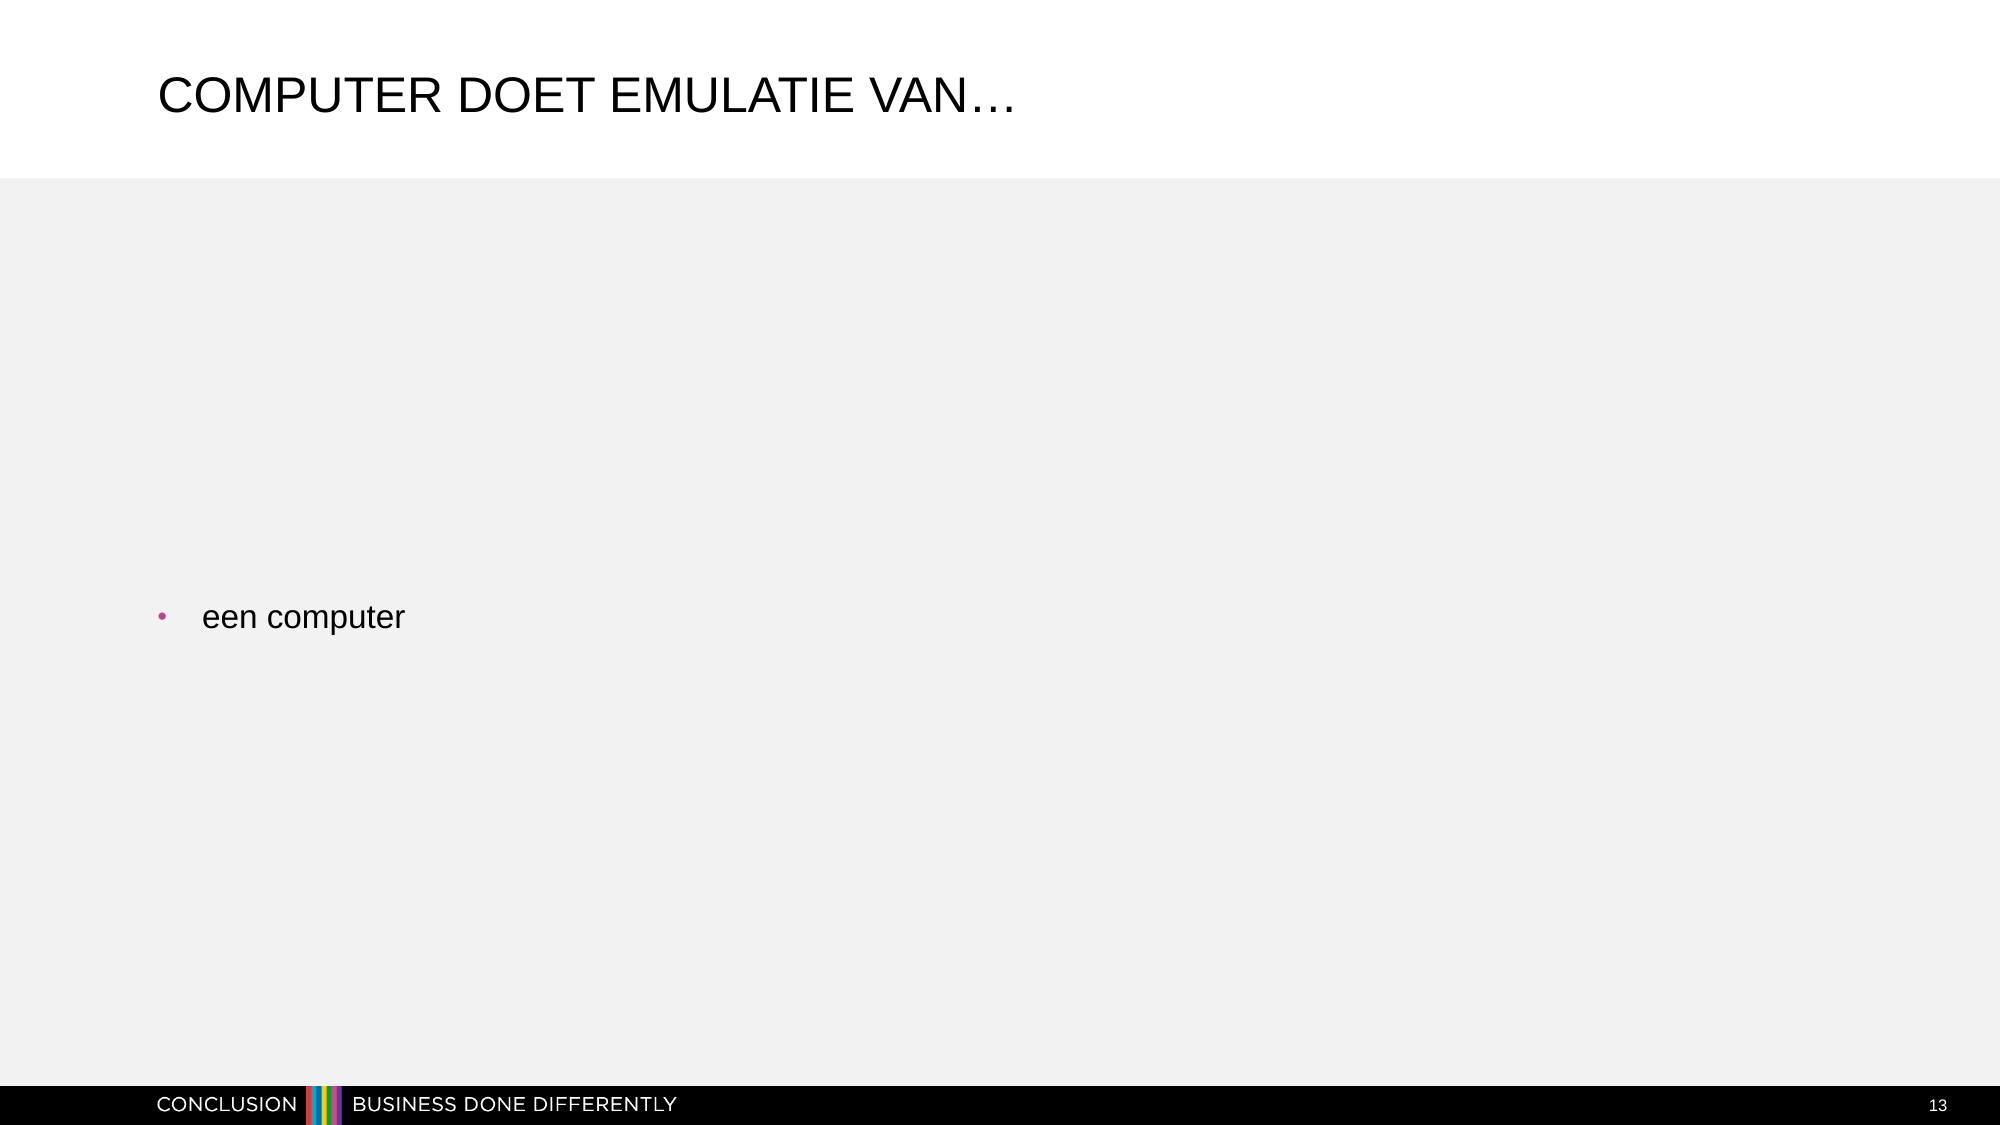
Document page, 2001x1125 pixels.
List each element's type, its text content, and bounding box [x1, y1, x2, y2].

title Computer doet emulatie van… [157, 74, 1404, 114]
slide_number 13 [1915, 1094, 1948, 1119]
picture [0, 1086, 315, 1125]
list een computer [157, 204, 1607, 1032]
picture [318, 1086, 2000, 1125]
